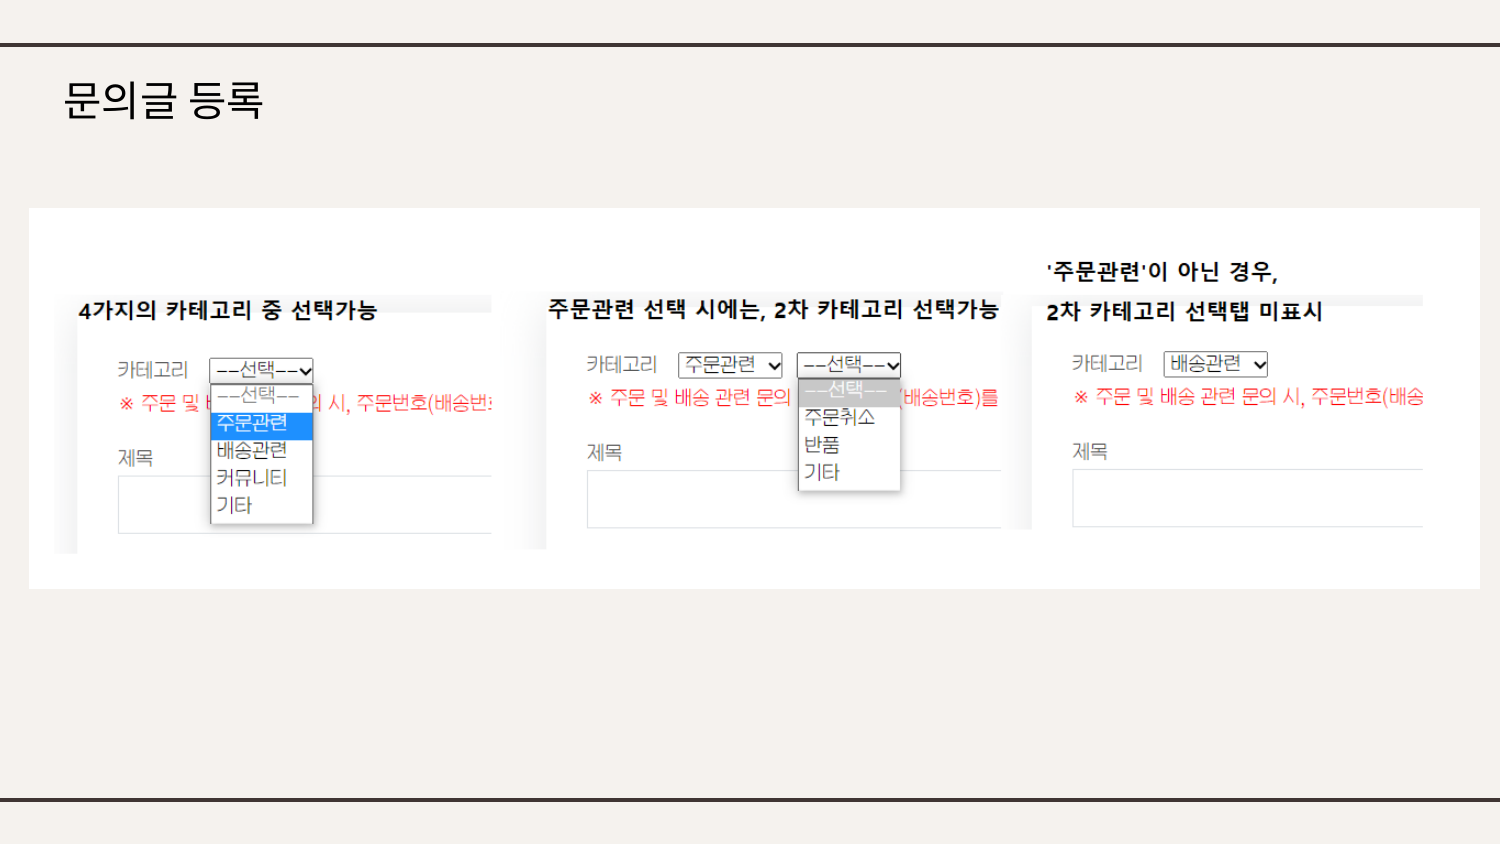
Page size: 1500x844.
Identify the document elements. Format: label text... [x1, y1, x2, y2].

text_box 문의글 등록 [48, 59, 638, 154]
picture [29, 208, 1481, 589]
